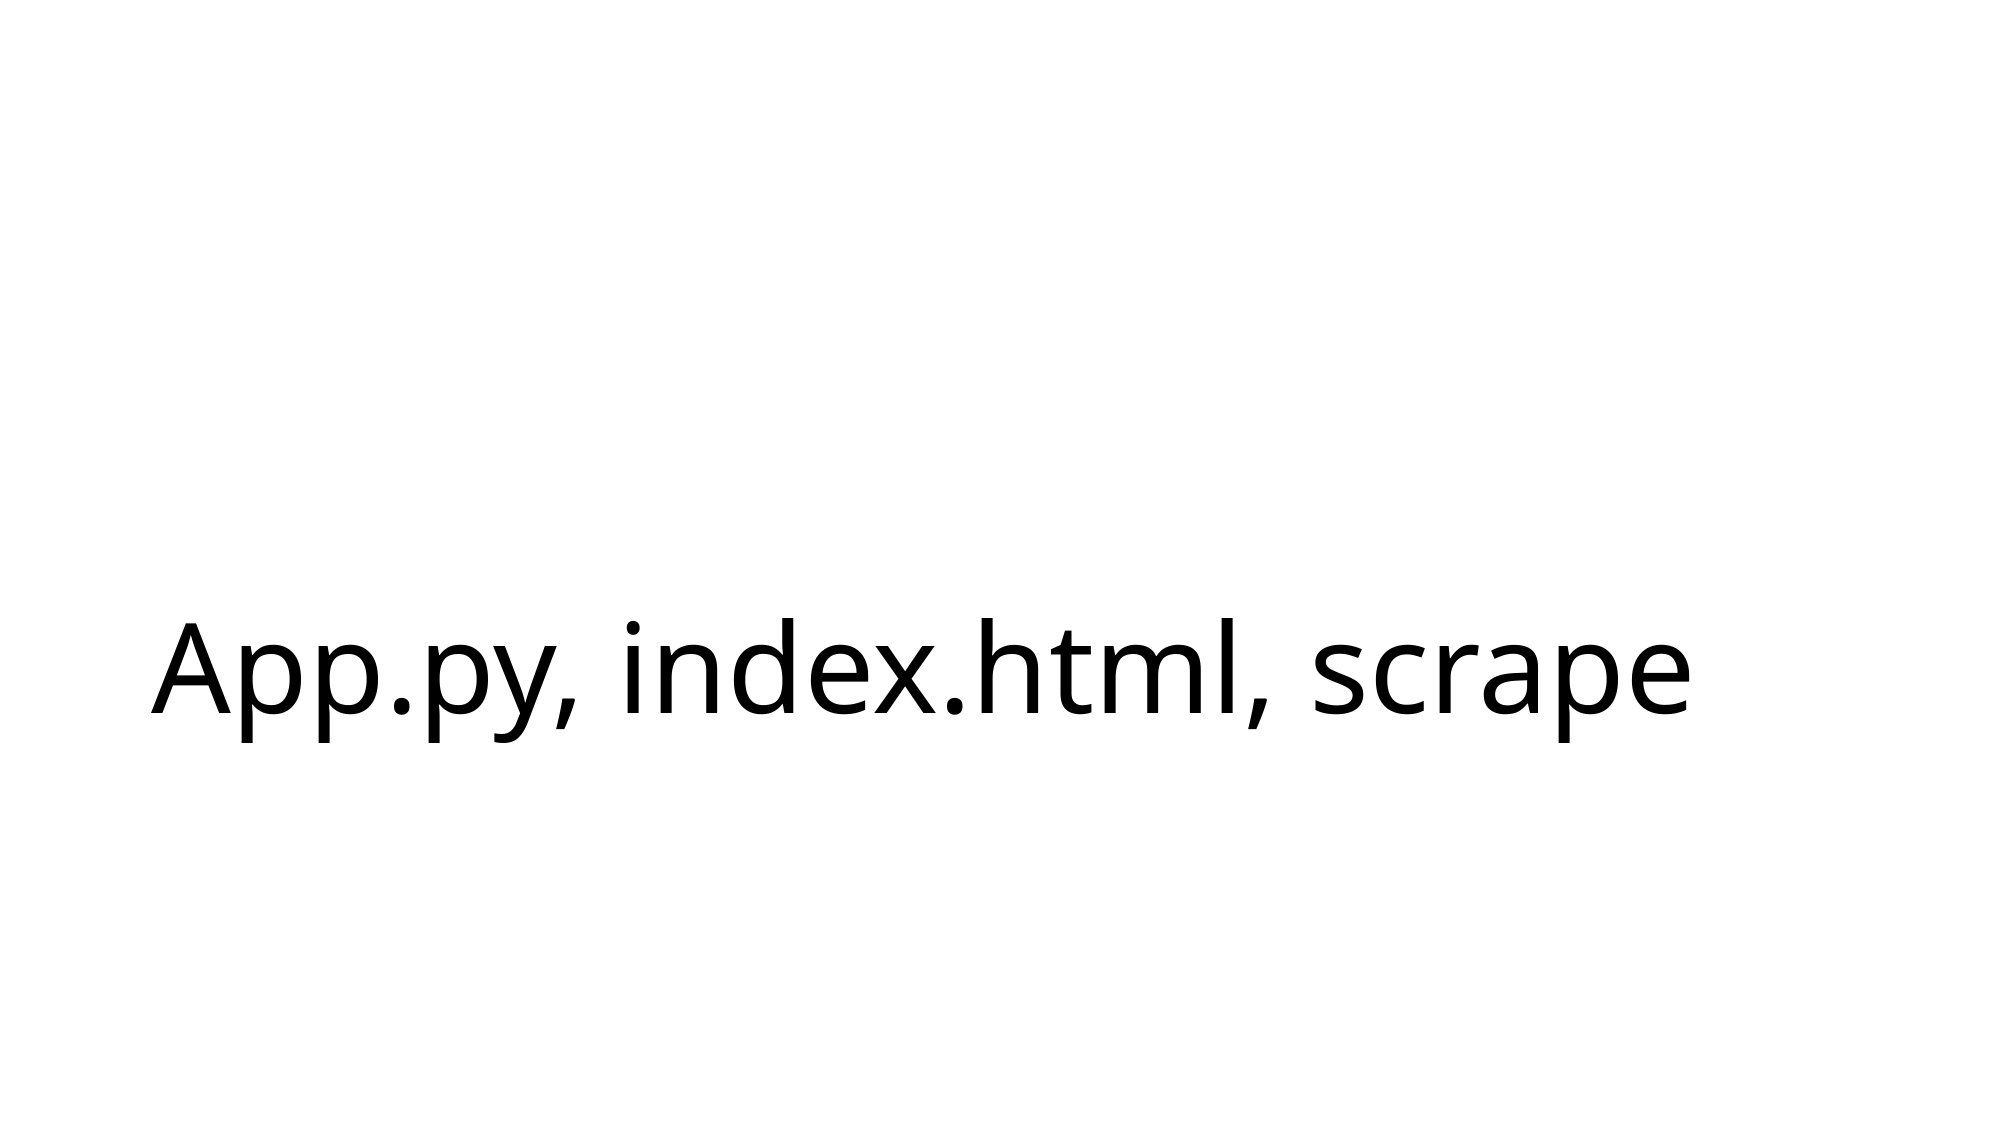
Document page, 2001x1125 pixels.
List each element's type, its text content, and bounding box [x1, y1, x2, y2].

title App.py, index.html, scrape [136, 280, 1862, 749]
